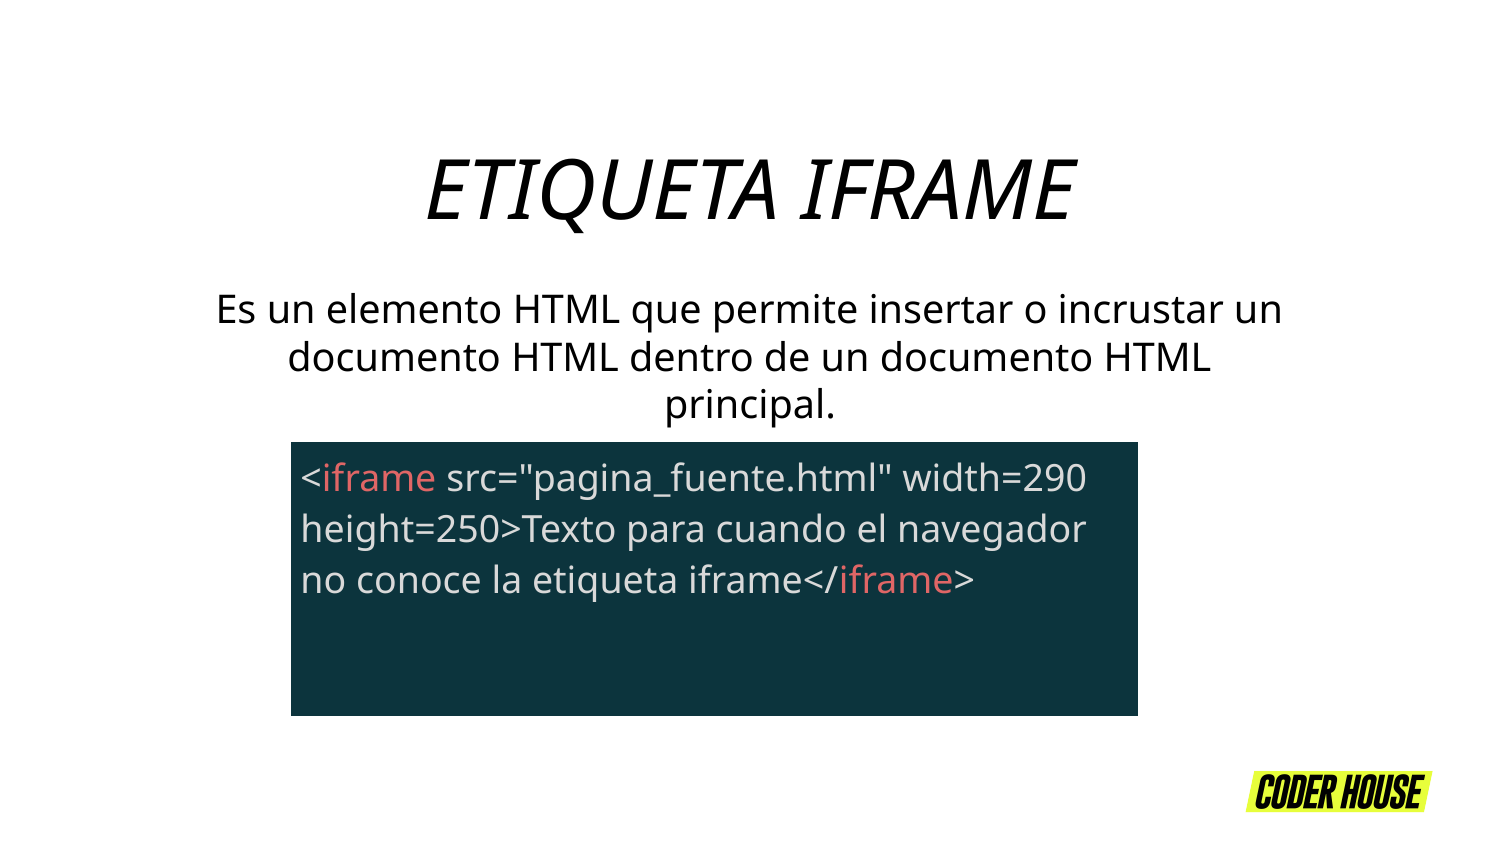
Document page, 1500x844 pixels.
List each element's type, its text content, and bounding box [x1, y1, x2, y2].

text_box Es un elemento HTML que permite insertar o incrustar un documento HTML dentro de un documento HTML principal. [192, 269, 1308, 464]
picture [1241, 764, 1437, 819]
text_box ETIQUETA IFRAME [77, 70, 1423, 178]
table_header <iframe src="pagina_fuente.html" width=290 height=250>Texto para cuando el navegador no conoce la etiqueta iframe</iframe> [291, 464, 1138, 716]
